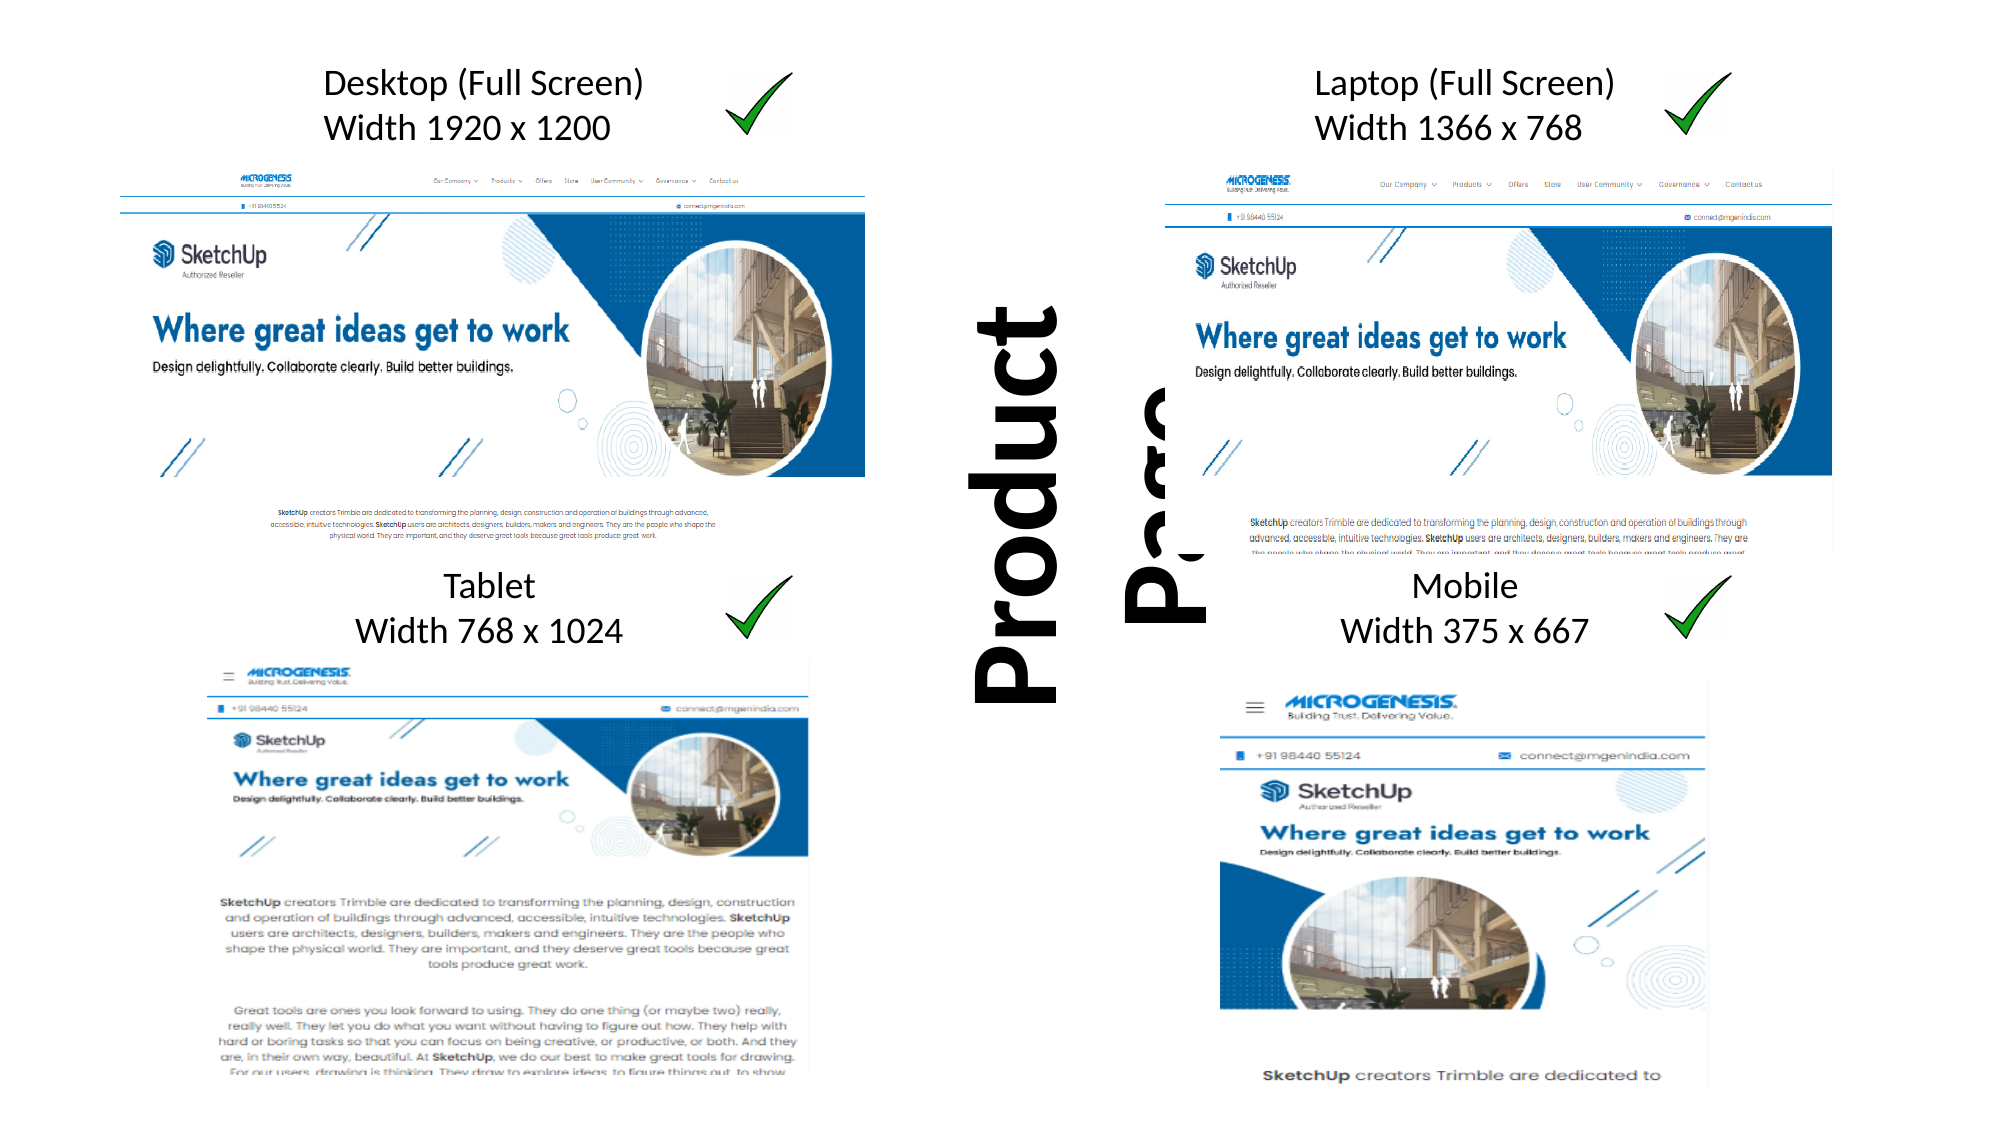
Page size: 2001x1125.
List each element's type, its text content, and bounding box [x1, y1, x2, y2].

picture [1663, 72, 1732, 135]
picture [120, 168, 865, 555]
picture [725, 72, 793, 135]
picture [1165, 168, 1833, 554]
text_box Mobile Width 375 x 667 [1266, 554, 1665, 659]
picture [725, 575, 793, 639]
picture [1663, 575, 1732, 639]
text_box Tablet Width 768 x 1024 [290, 555, 689, 659]
text_box Product Page [924, 156, 1106, 857]
picture [1220, 681, 1710, 1087]
picture [207, 659, 810, 1075]
text_box Desktop (Full Screen) Width 1920 x 1200 [308, 50, 662, 156]
text_box Laptop (Full Screen) Width 1366 x 768 [1299, 50, 1698, 156]
